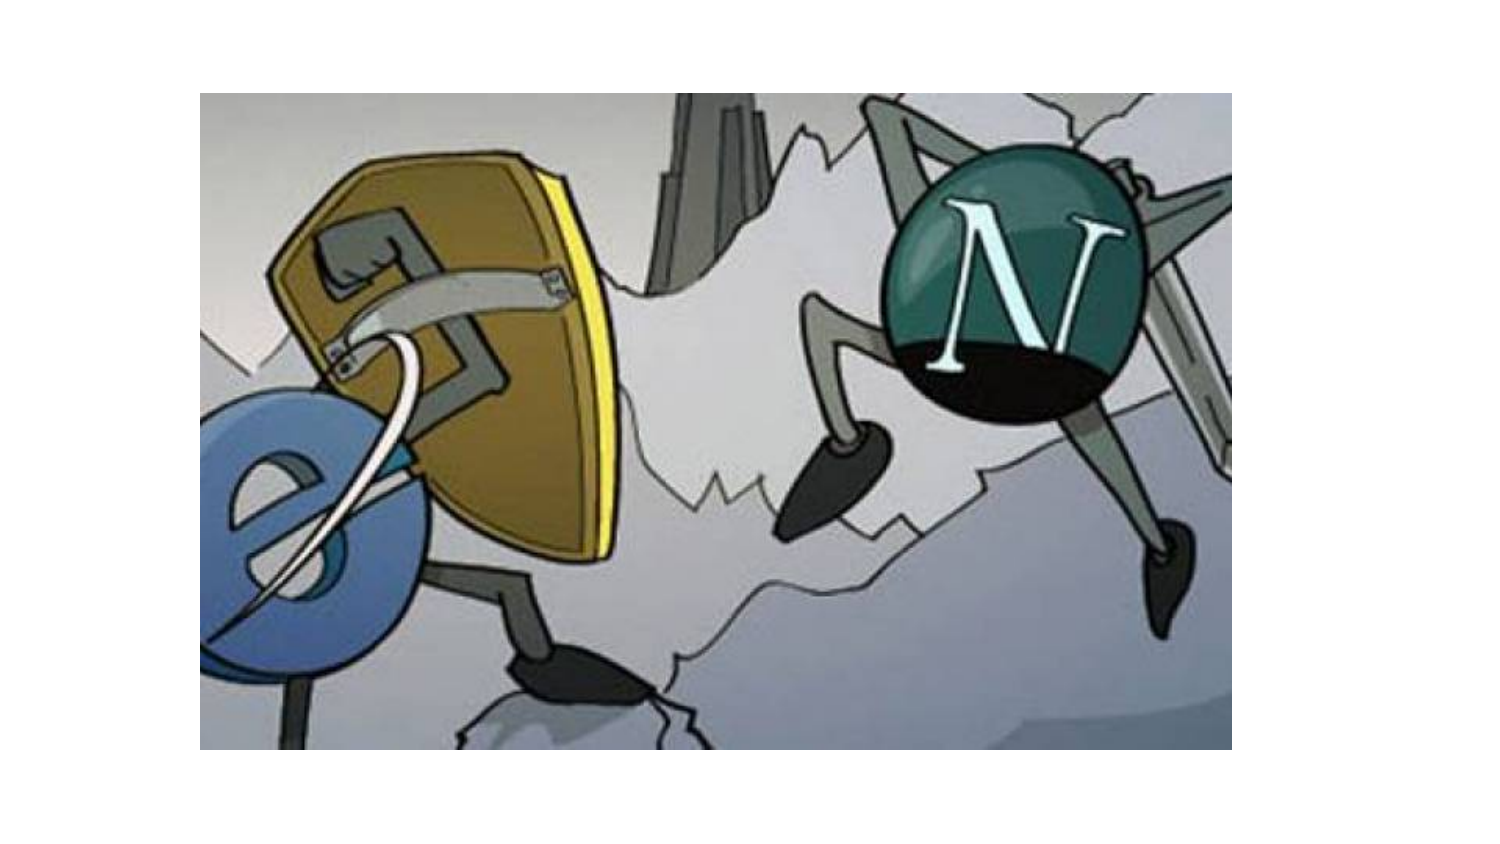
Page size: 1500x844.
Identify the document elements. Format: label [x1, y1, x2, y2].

picture [200, 93, 1233, 751]
